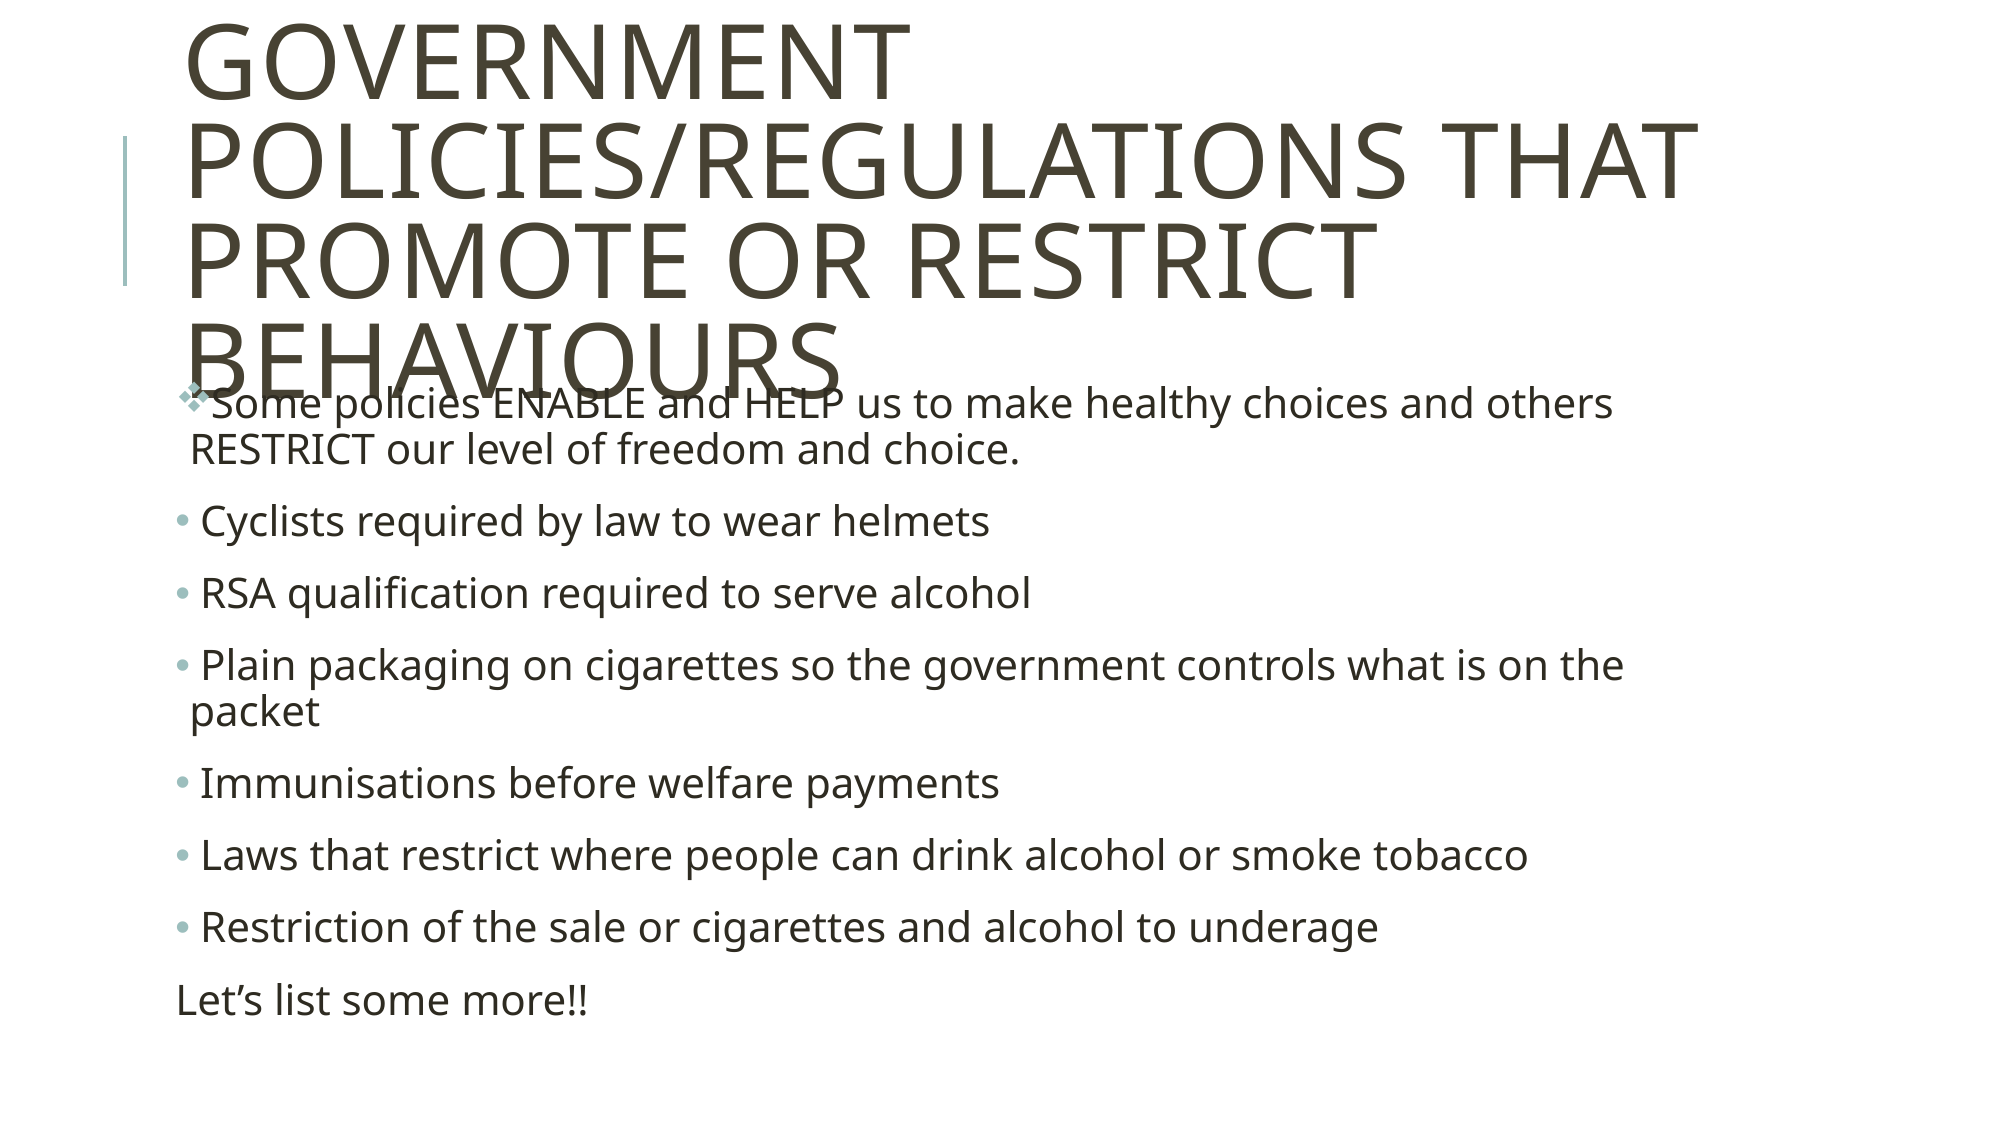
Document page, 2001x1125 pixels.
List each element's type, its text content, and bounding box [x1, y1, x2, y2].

list Some policies ENABLE and HELP us to make healthy choices and others RESTRICT our level of freedom and choice. Cyclists required by law to wear helmets RSA qualification required to serve alcohol Plain packaging on cigarettes so the government controls what is on the packet Immunisations before welfare payments Laws that restrict where people can drink alcohol or smoke tobacco Restriction of the sale or cigarettes and alcohol to underage Let’s list some more!! [168, 375, 1763, 1035]
title Government policies/regulations that promote or restrict behaviours [168, 96, 1763, 342]
